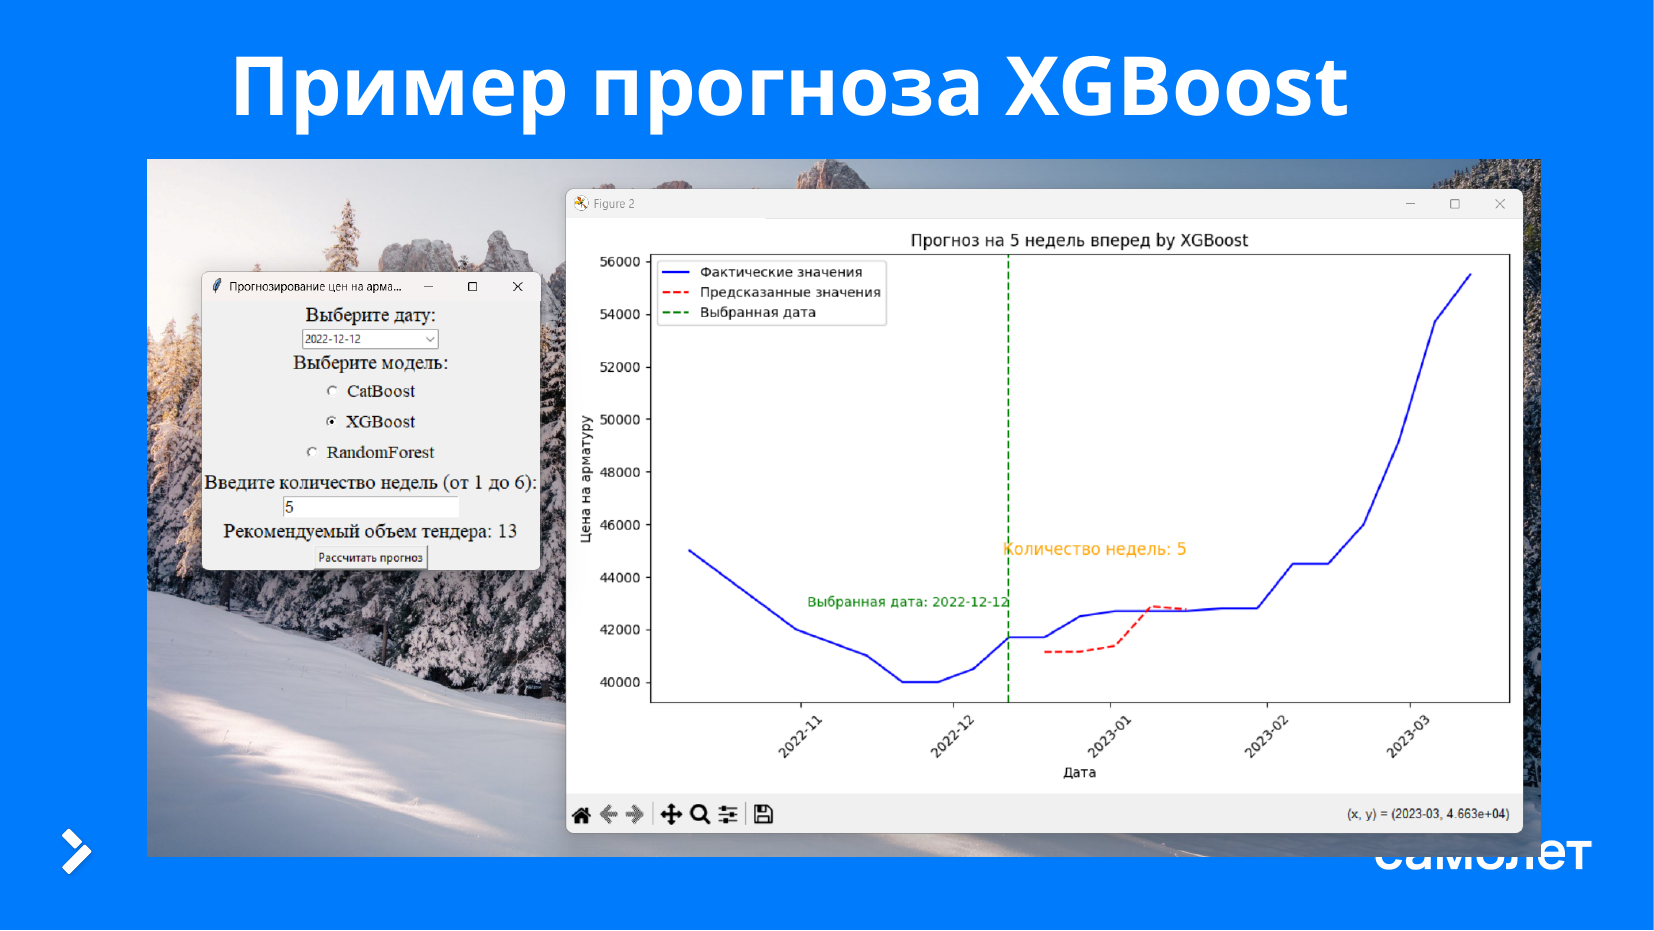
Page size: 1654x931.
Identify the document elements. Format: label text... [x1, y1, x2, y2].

picture [147, 159, 1593, 870]
title Пример прогноза XGBoost [187, 25, 1393, 159]
picture [57, 824, 100, 883]
